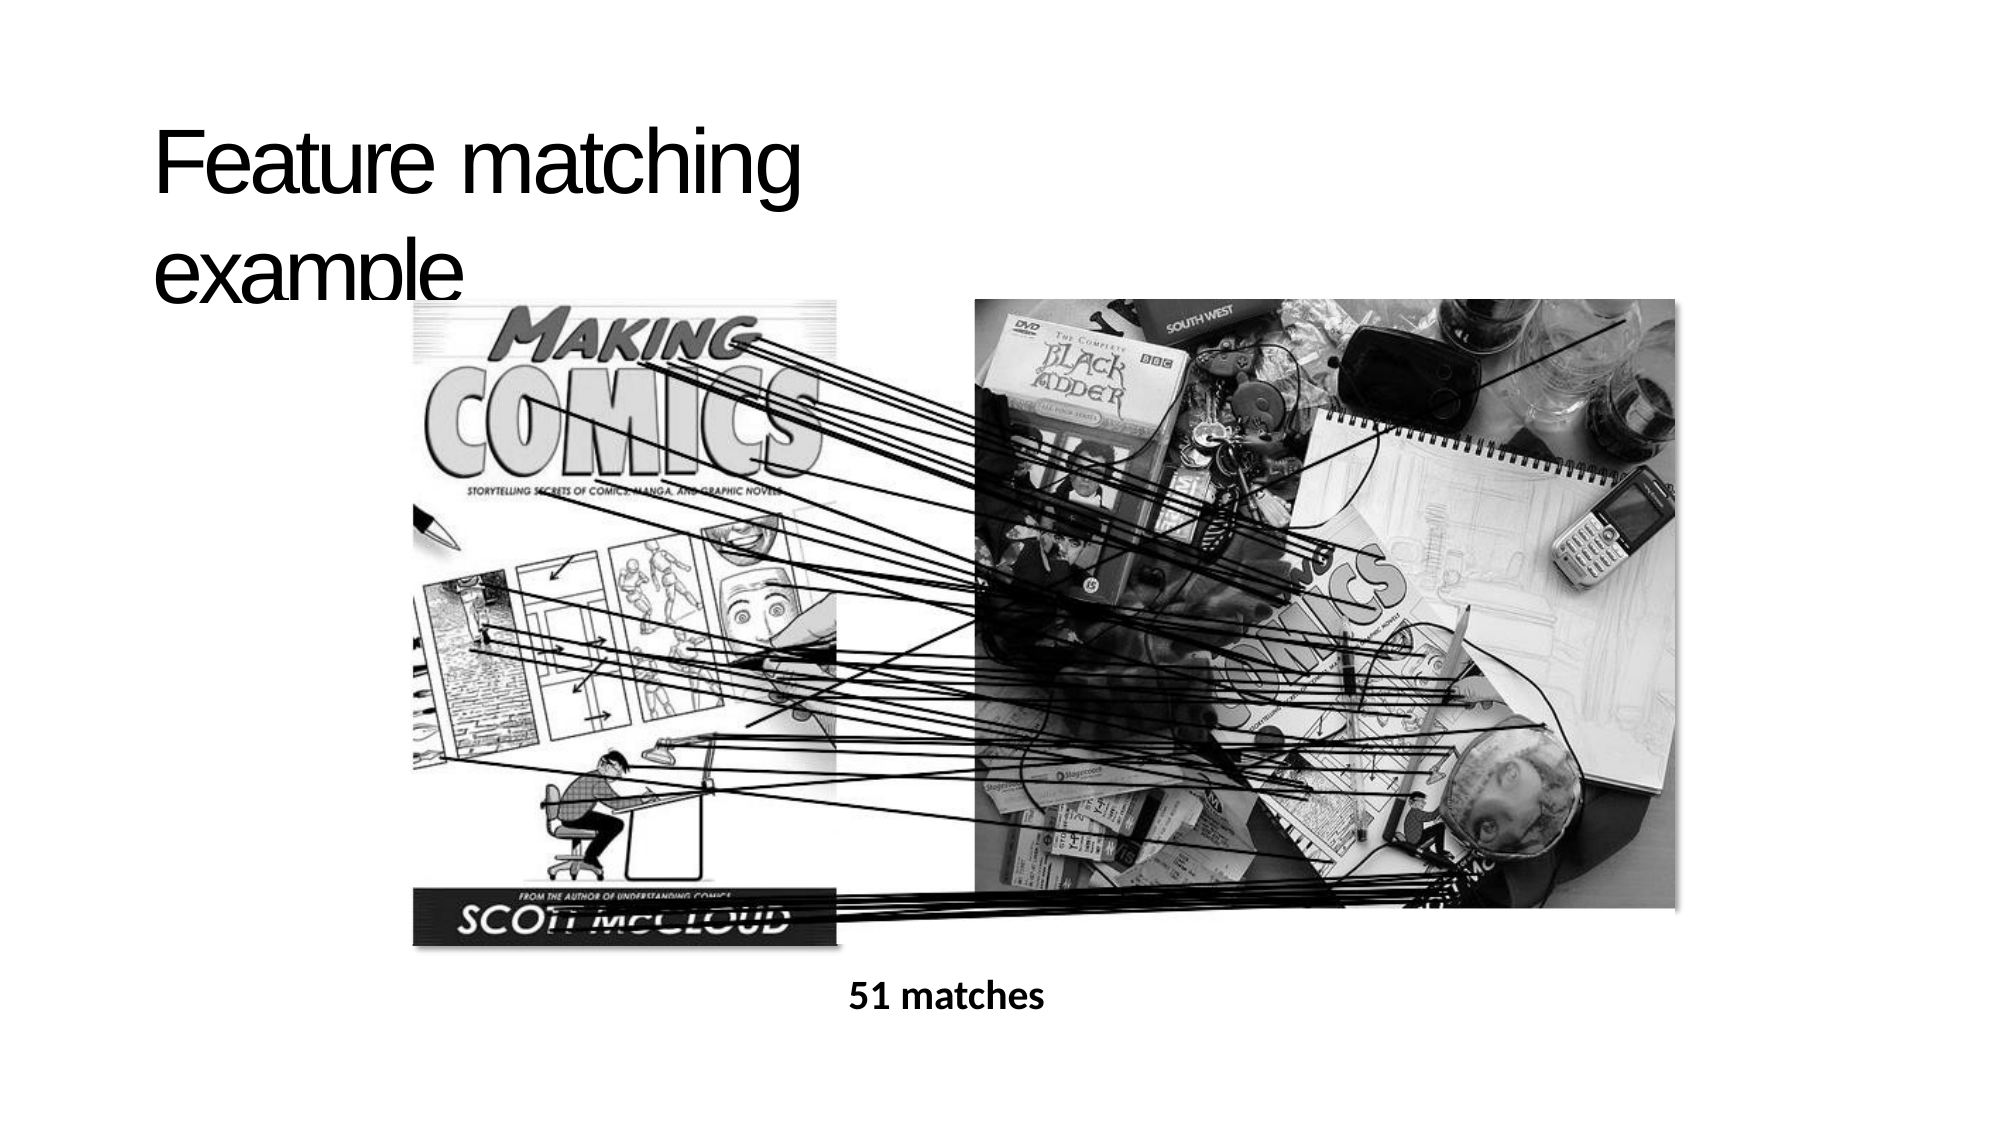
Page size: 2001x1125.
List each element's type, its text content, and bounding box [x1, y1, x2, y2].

title Feature matching example [150, 100, 1130, 323]
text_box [274, 298, 1685, 956]
text_box 51 matches [846, 975, 1048, 1018]
